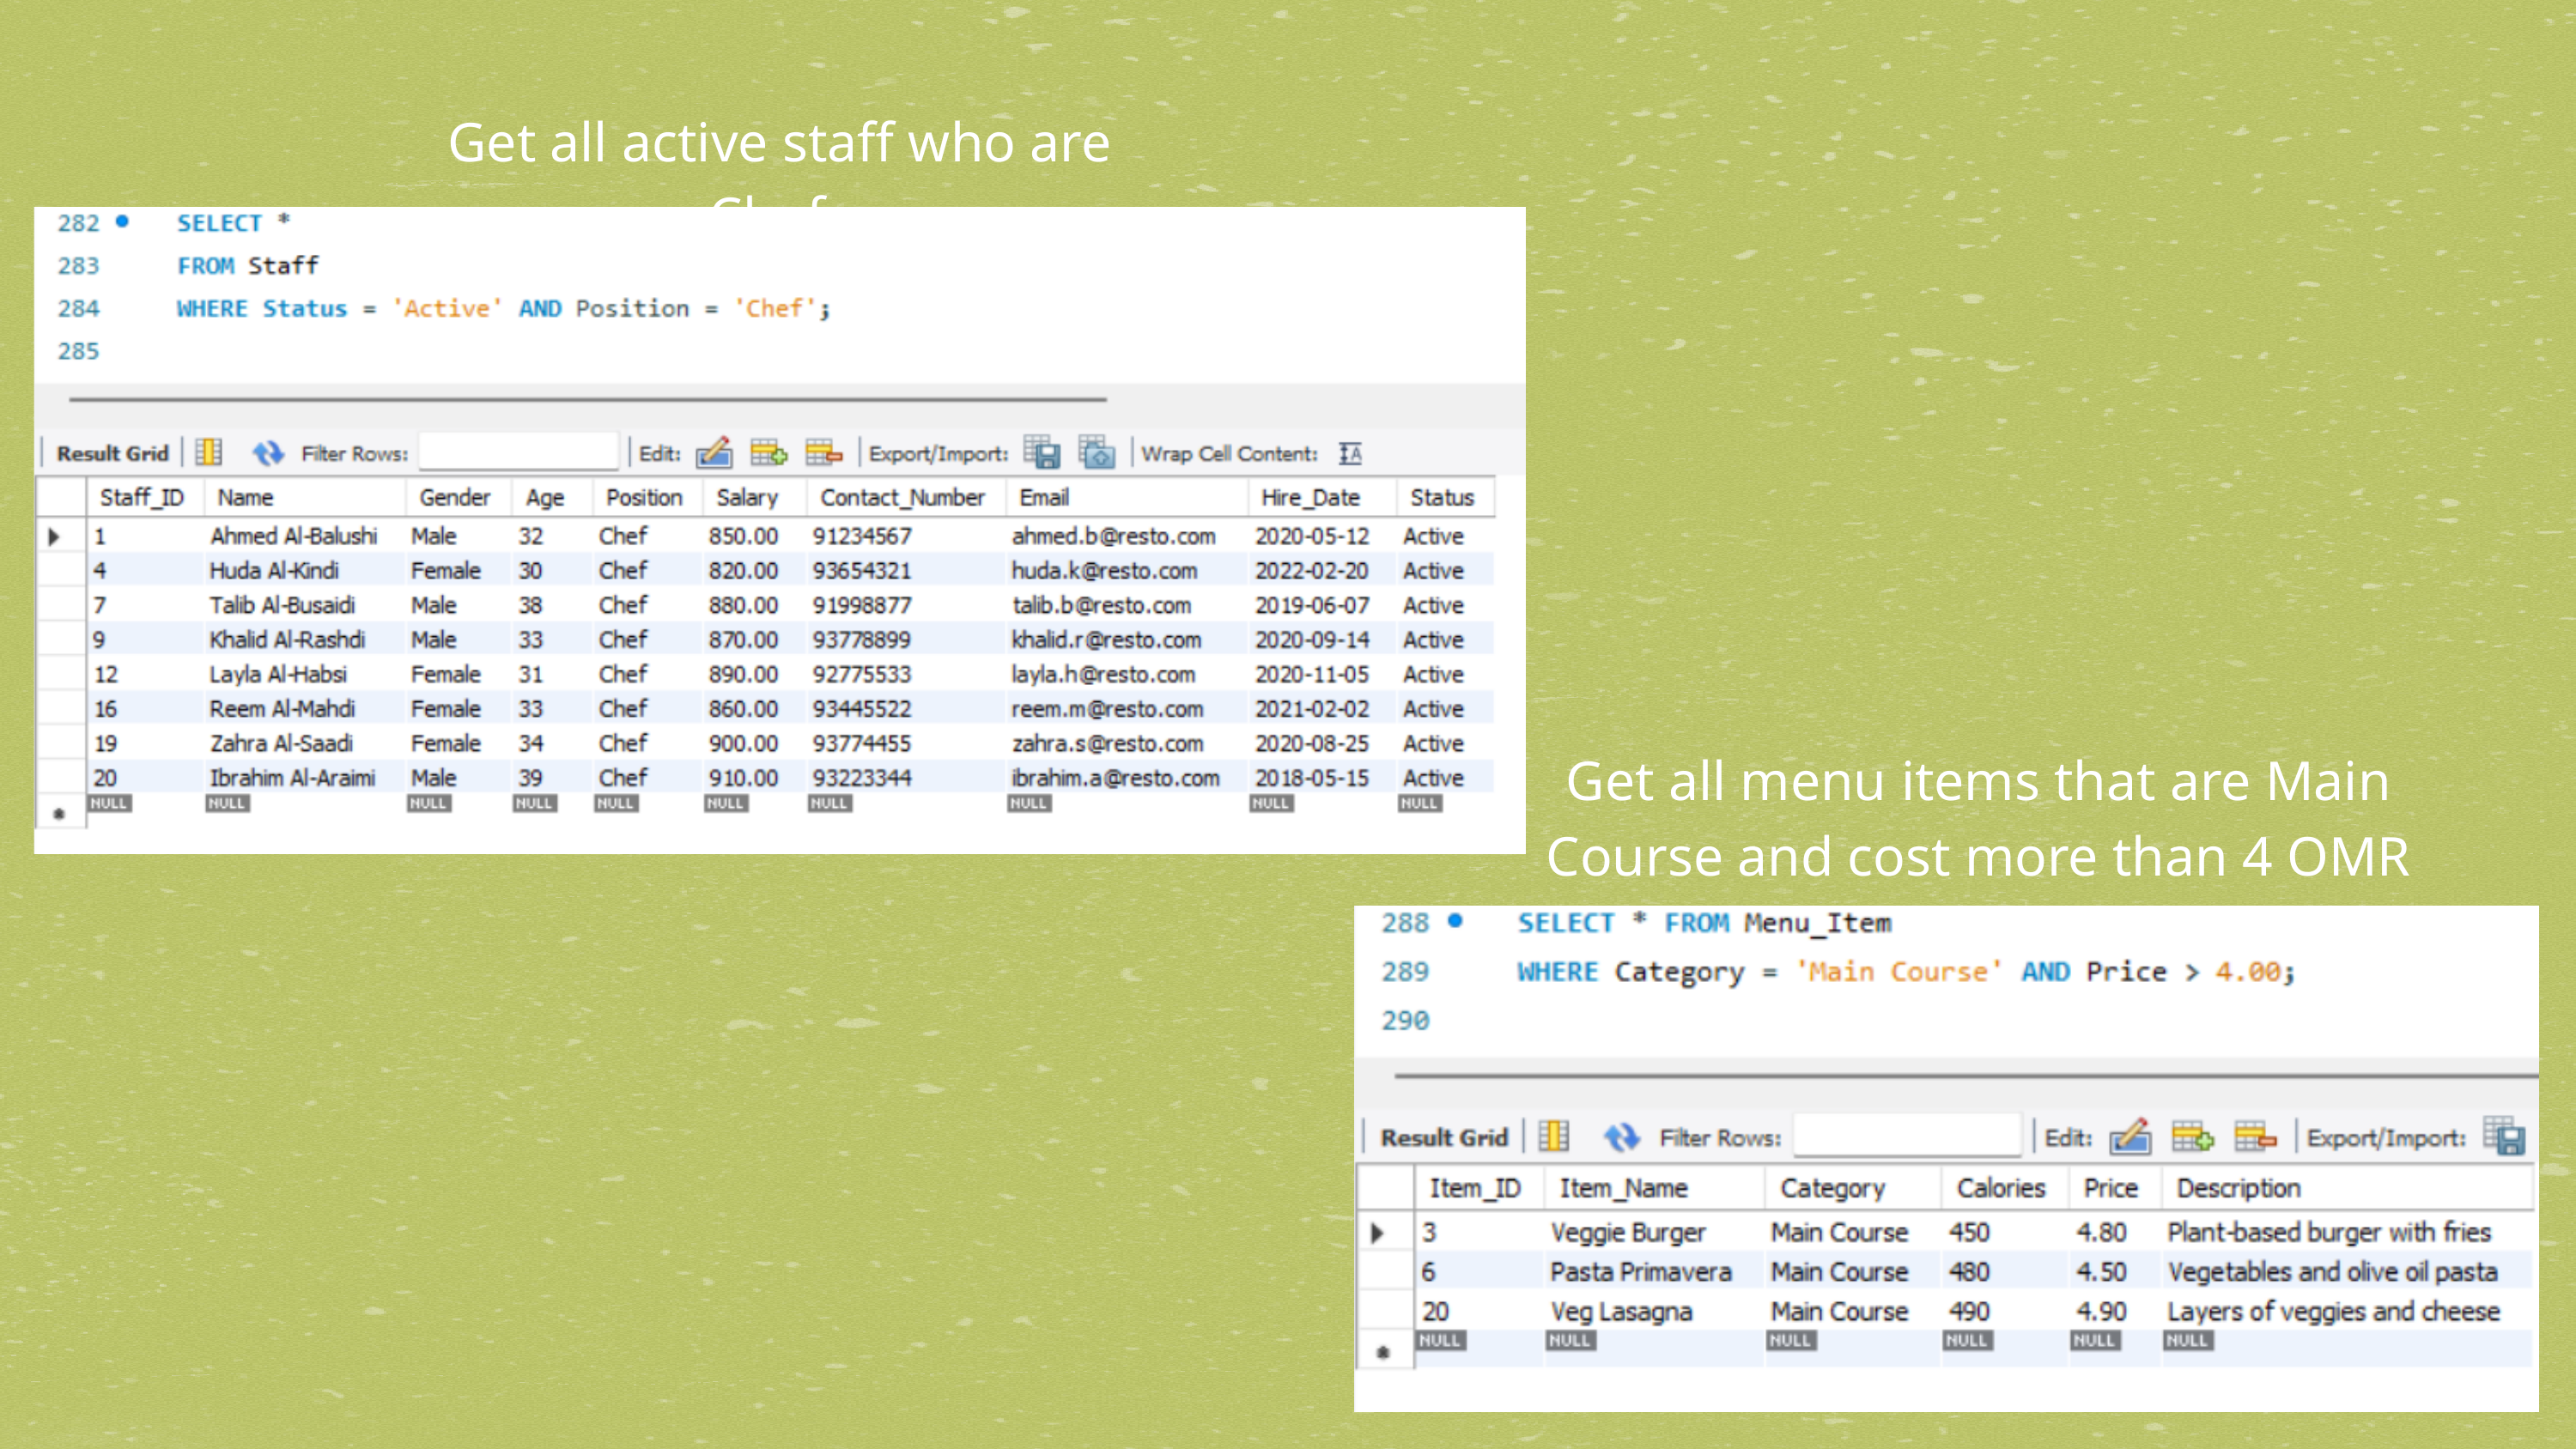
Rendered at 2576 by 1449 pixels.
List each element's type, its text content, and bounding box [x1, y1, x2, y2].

text_box Get all menu items that are Main Course and cost more than 4 OMR [1526, 736, 2433, 887]
text_box [1353, 906, 2539, 1412]
text_box [0, 0, 2576, 1449]
text_box Get all active staff who are Chefs [376, 97, 1184, 248]
text_box [33, 207, 1526, 854]
